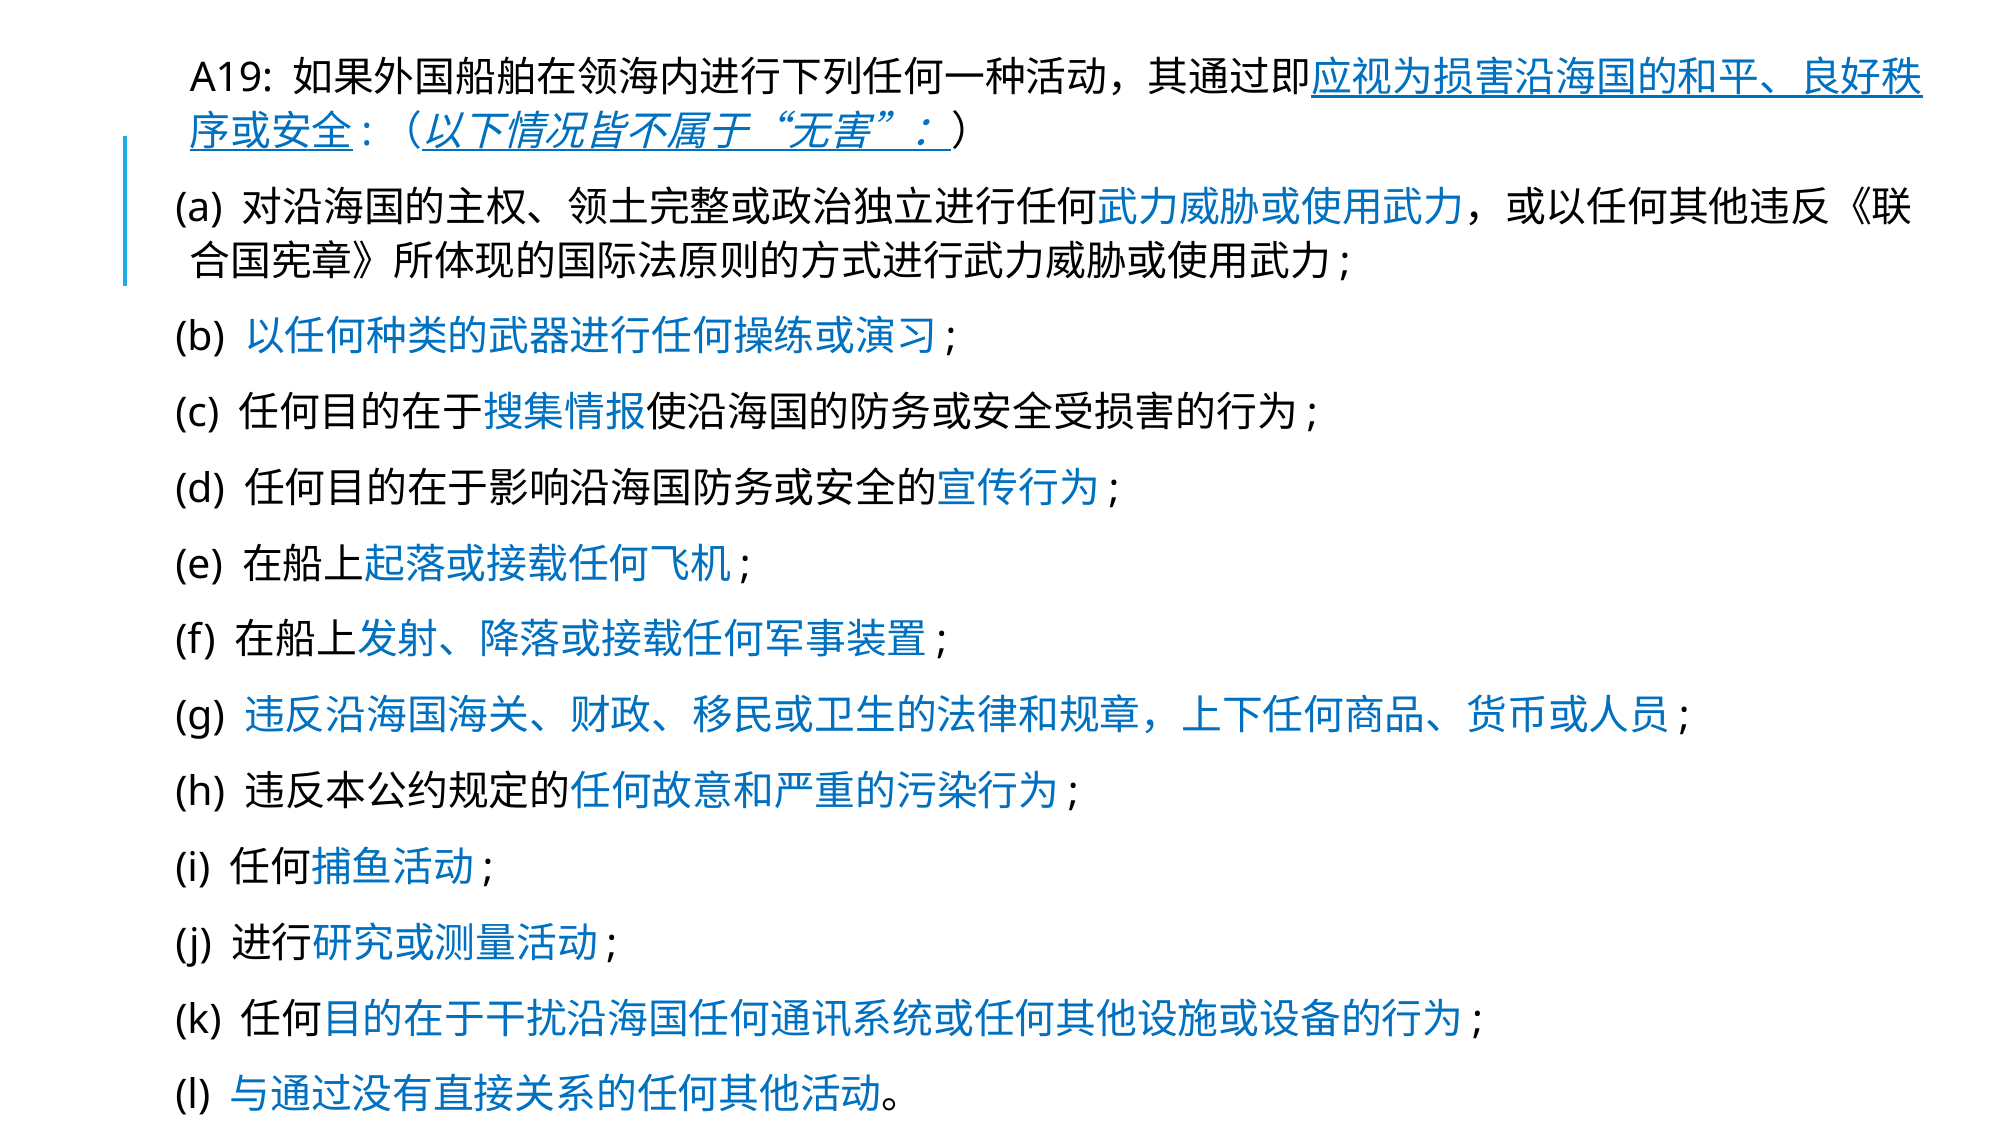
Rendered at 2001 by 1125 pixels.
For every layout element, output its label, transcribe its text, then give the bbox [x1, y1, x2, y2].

list A19: 如果外国船舶在领海内进行下列任何一种活动，其通过即应视为损害沿海国的和平、良好秩序或安全:（以下情况皆不属于“无害”：） (a) 对沿海国的主权、领土完整或政治独立进行任何武力威胁或使用武力，或以任何其他违反《联合国宪章》所体现的国际法原则的方式进行武力威胁或使用武力; (b) 以任何种类的武器进行任何操练或演习; (c) 任何目的在于搜集情报使沿海国的防务或安全受损害的行为; (d) 任何目的在于影响沿海国防务或安全的宣传行为; (e) 在船上起落或接载任何飞机; (f) 在船上发射、降落或接载任何军事装置; (g) 违反沿海国海关、财政、移民或卫生的法律和规章，上下任何商品、货币或人员; (h) 违反本公约规定的任何故意和严重的污染行为; (i) 任何捕鱼活动; (j) 进行研究或测量活动; (k) 任何目的在于干扰沿海国任何通讯系统或任何其他设施或设备的行为; (l) 与通过没有直接关系的任何其他活动。 [168, 38, 1938, 1125]
